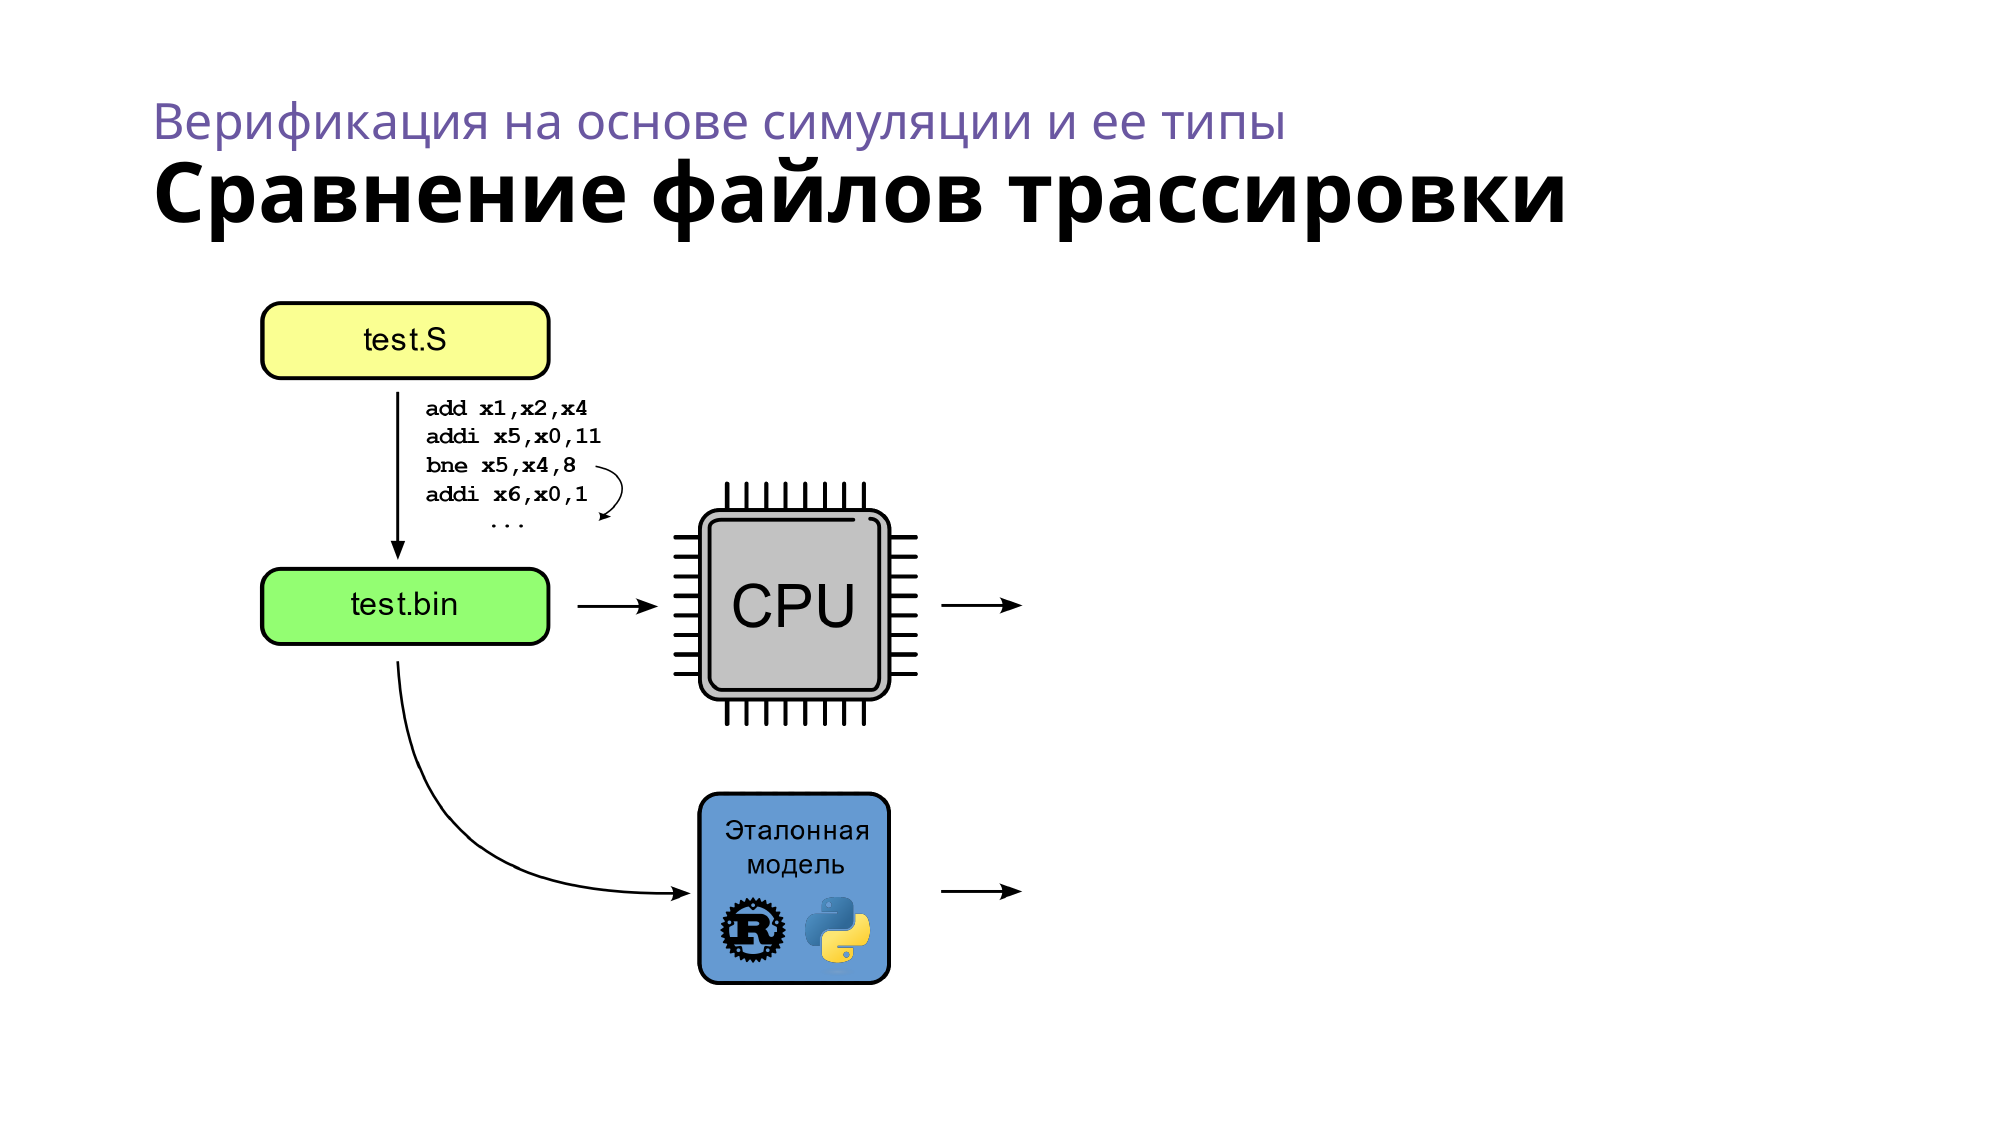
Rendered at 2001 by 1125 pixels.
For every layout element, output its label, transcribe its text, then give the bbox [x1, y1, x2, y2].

title Верификация на основе симуляции и ее типы Сравнение файлов трассировки [137, 59, 1863, 278]
picture [170, 145, 1412, 1048]
